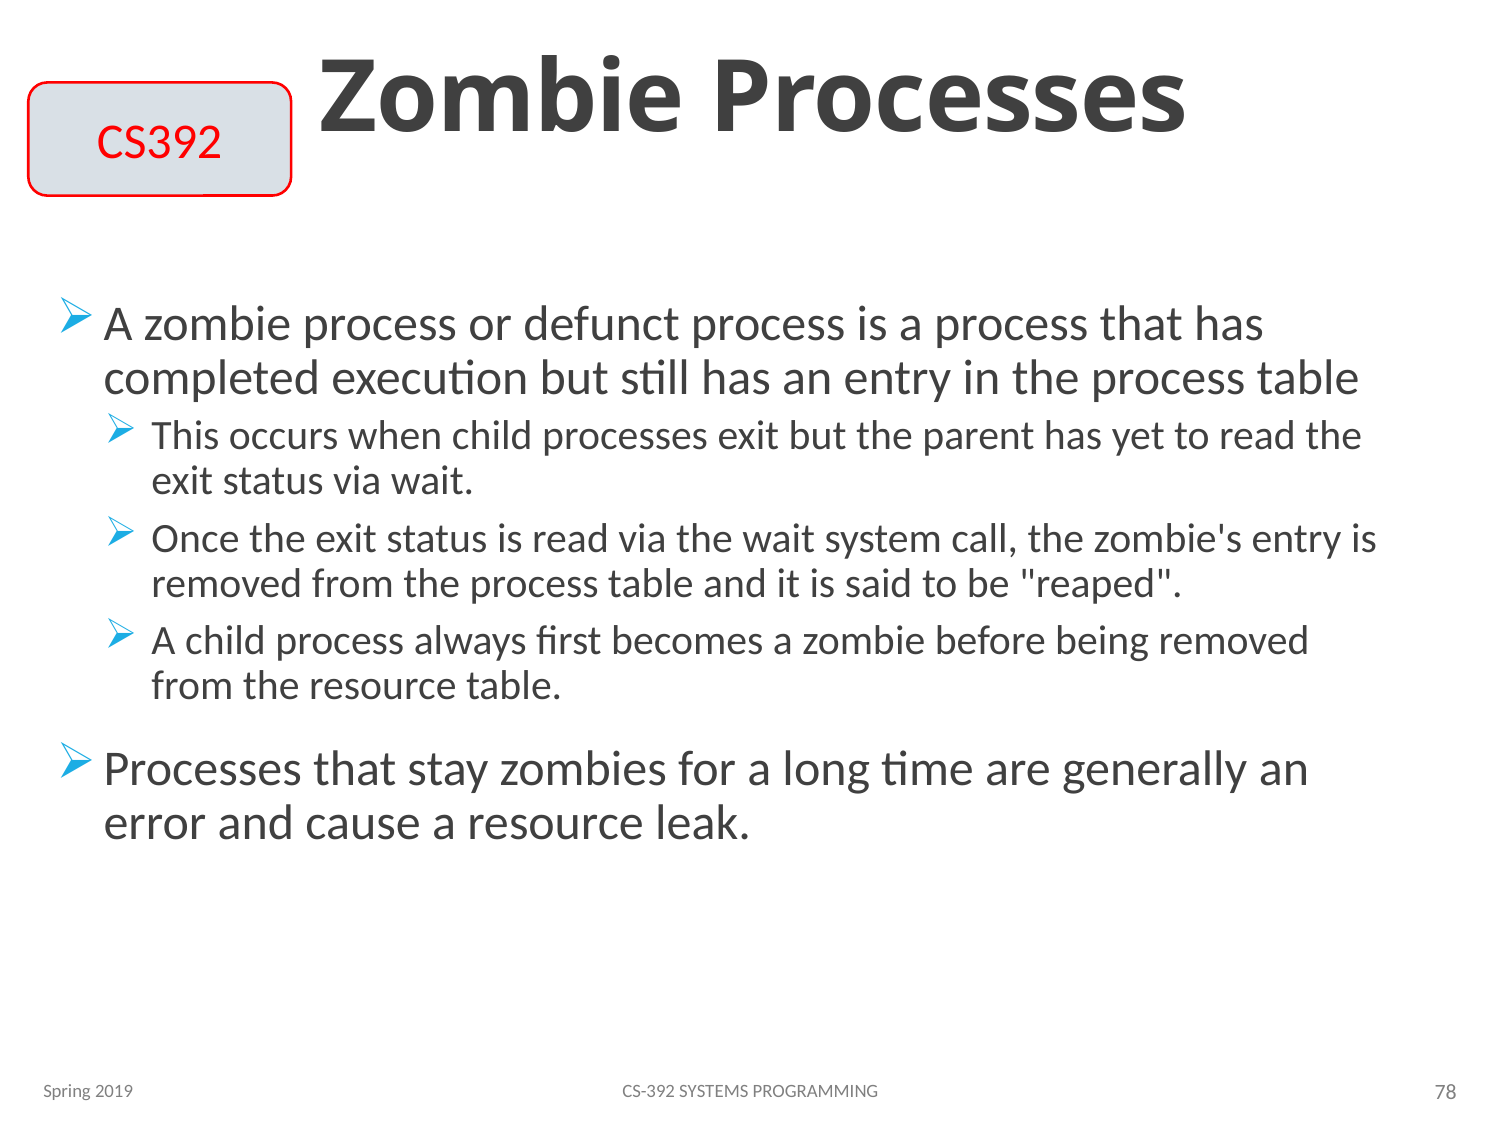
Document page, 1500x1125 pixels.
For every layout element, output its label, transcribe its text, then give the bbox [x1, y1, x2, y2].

list A zombie process or defunct process is a process that has completed execution but still has an entry in the process table This occurs when child processes exit but the parent has yet to read the exit status via wait. Once the exit status is read via the wait system call, the zombie's entry is removed from the process table and it is said to be "reaped". A child process always first becomes a zombie before being removed from the resource table. Processes that stay zombies for a long time are generally an error and cause a resource leak. [56, 200, 1390, 992]
slide_number 78 [1310, 1060, 1472, 1121]
title Zombie Processes [135, 5, 1373, 160]
slide_number Spring 2019 [28, 1059, 333, 1120]
footer CS-392 Systems Programming [453, 1059, 1047, 1120]
text_box CS392 [26, 81, 293, 197]
